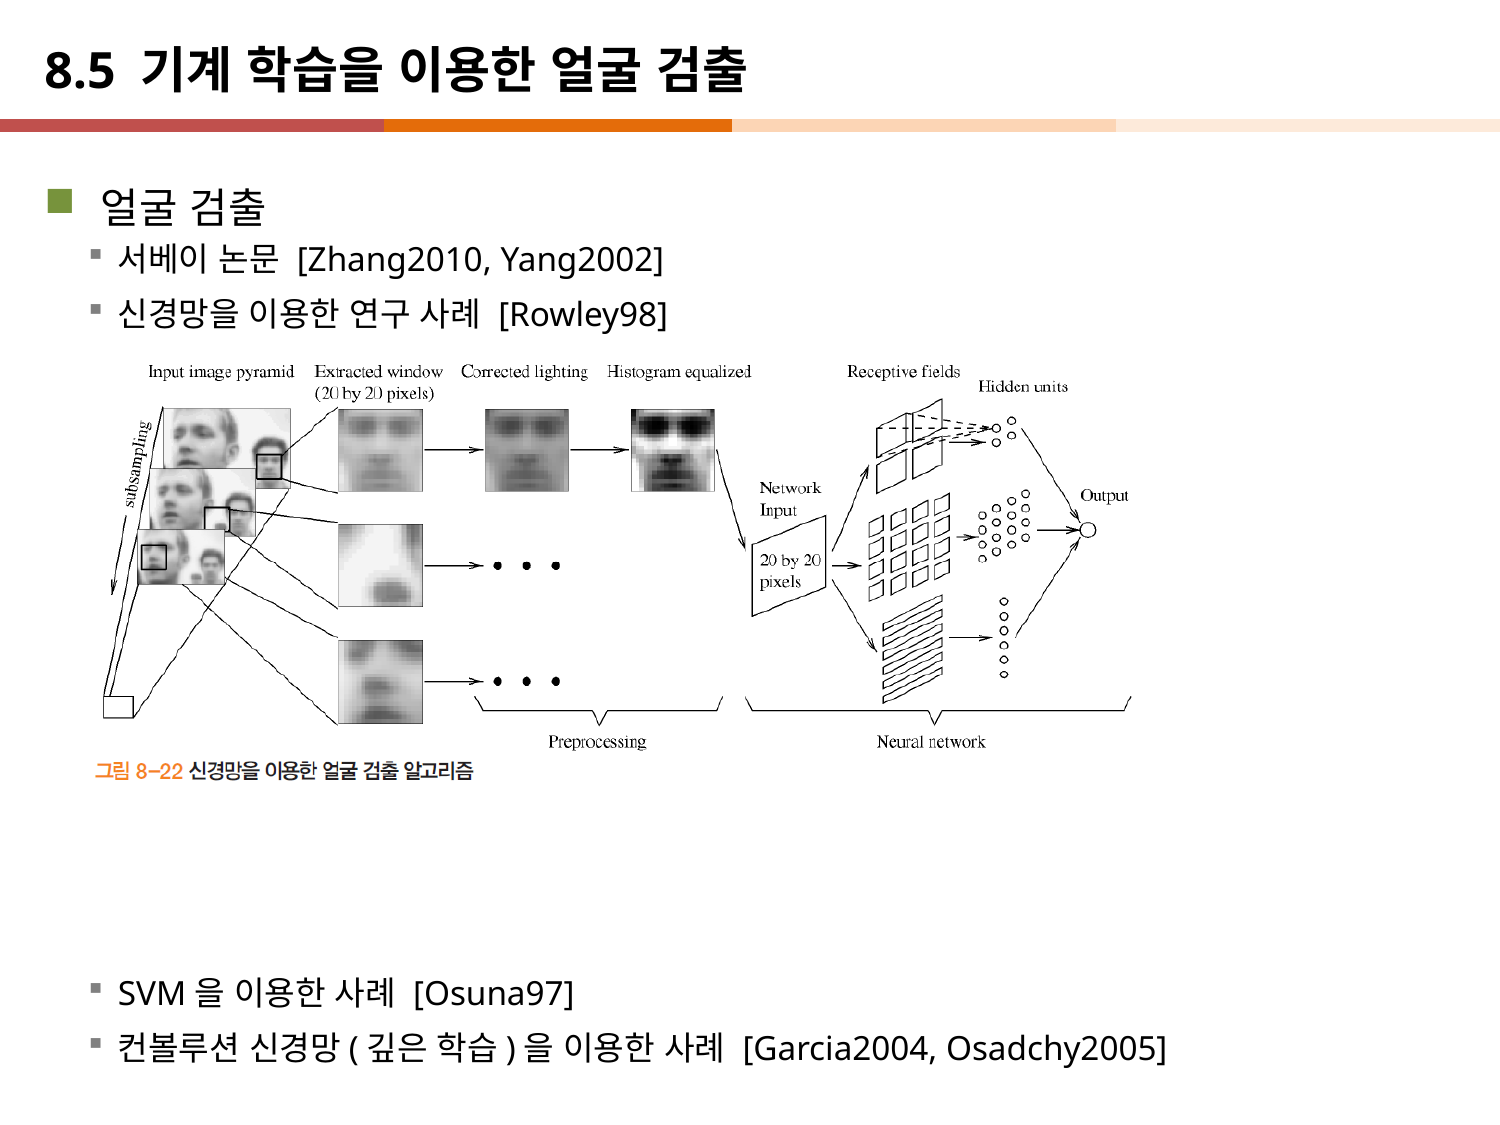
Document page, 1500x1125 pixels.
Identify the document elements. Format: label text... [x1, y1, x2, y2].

list 얼굴 검출 서베이 논문 [Zhang2010, Yang2002] 신경망을 이용한 연구 사례 [Rowley98] SVM을 이용한 사례 [Osuna97] 컨볼루션 신경망(깊은 학습)을 이용한 사례 [Garcia2004, Osadchy2005] [29, 148, 1471, 1083]
title 8.5 기계 학습을 이용한 얼굴 검출 [29, 23, 1270, 114]
picture [91, 361, 1140, 788]
